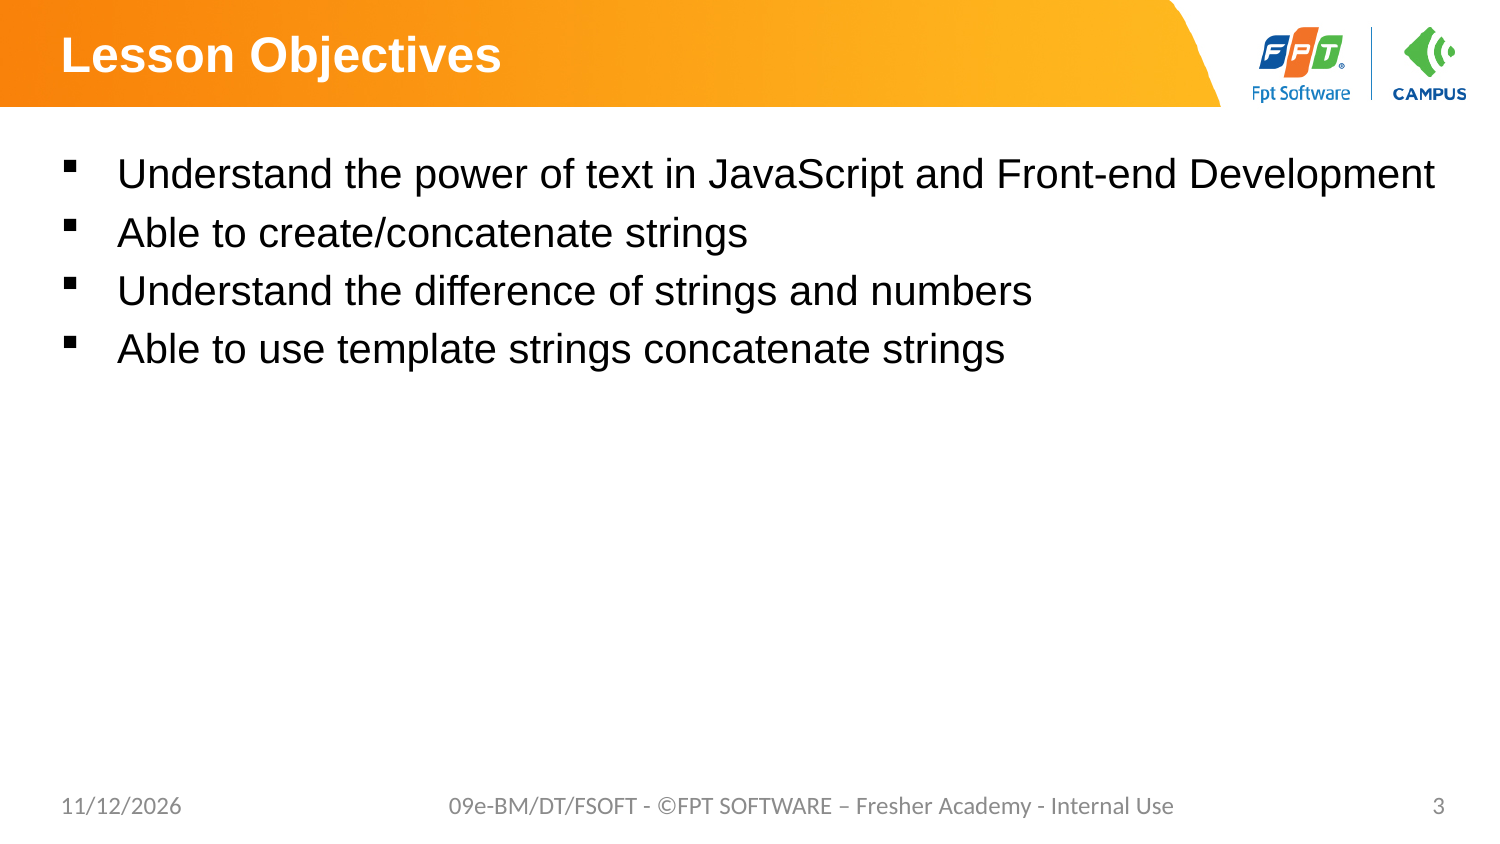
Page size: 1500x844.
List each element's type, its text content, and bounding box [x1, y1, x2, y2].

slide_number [45, 782, 270, 827]
slide_number 3 [1350, 782, 1461, 827]
title Lesson Objectives [45, 0, 1176, 106]
list Understand the power of text in JavaScript and Front-end Development Able to create/concatenate strings Understand the difference of strings and numbers Able to use template strings concatenate strings [45, 139, 1461, 754]
picture [0, 0, 1500, 844]
footer 09e-BM/DT/FSOFT - ©FPT SOFTWARE – Fresher Academy - Internal Use [289, 782, 1335, 827]
